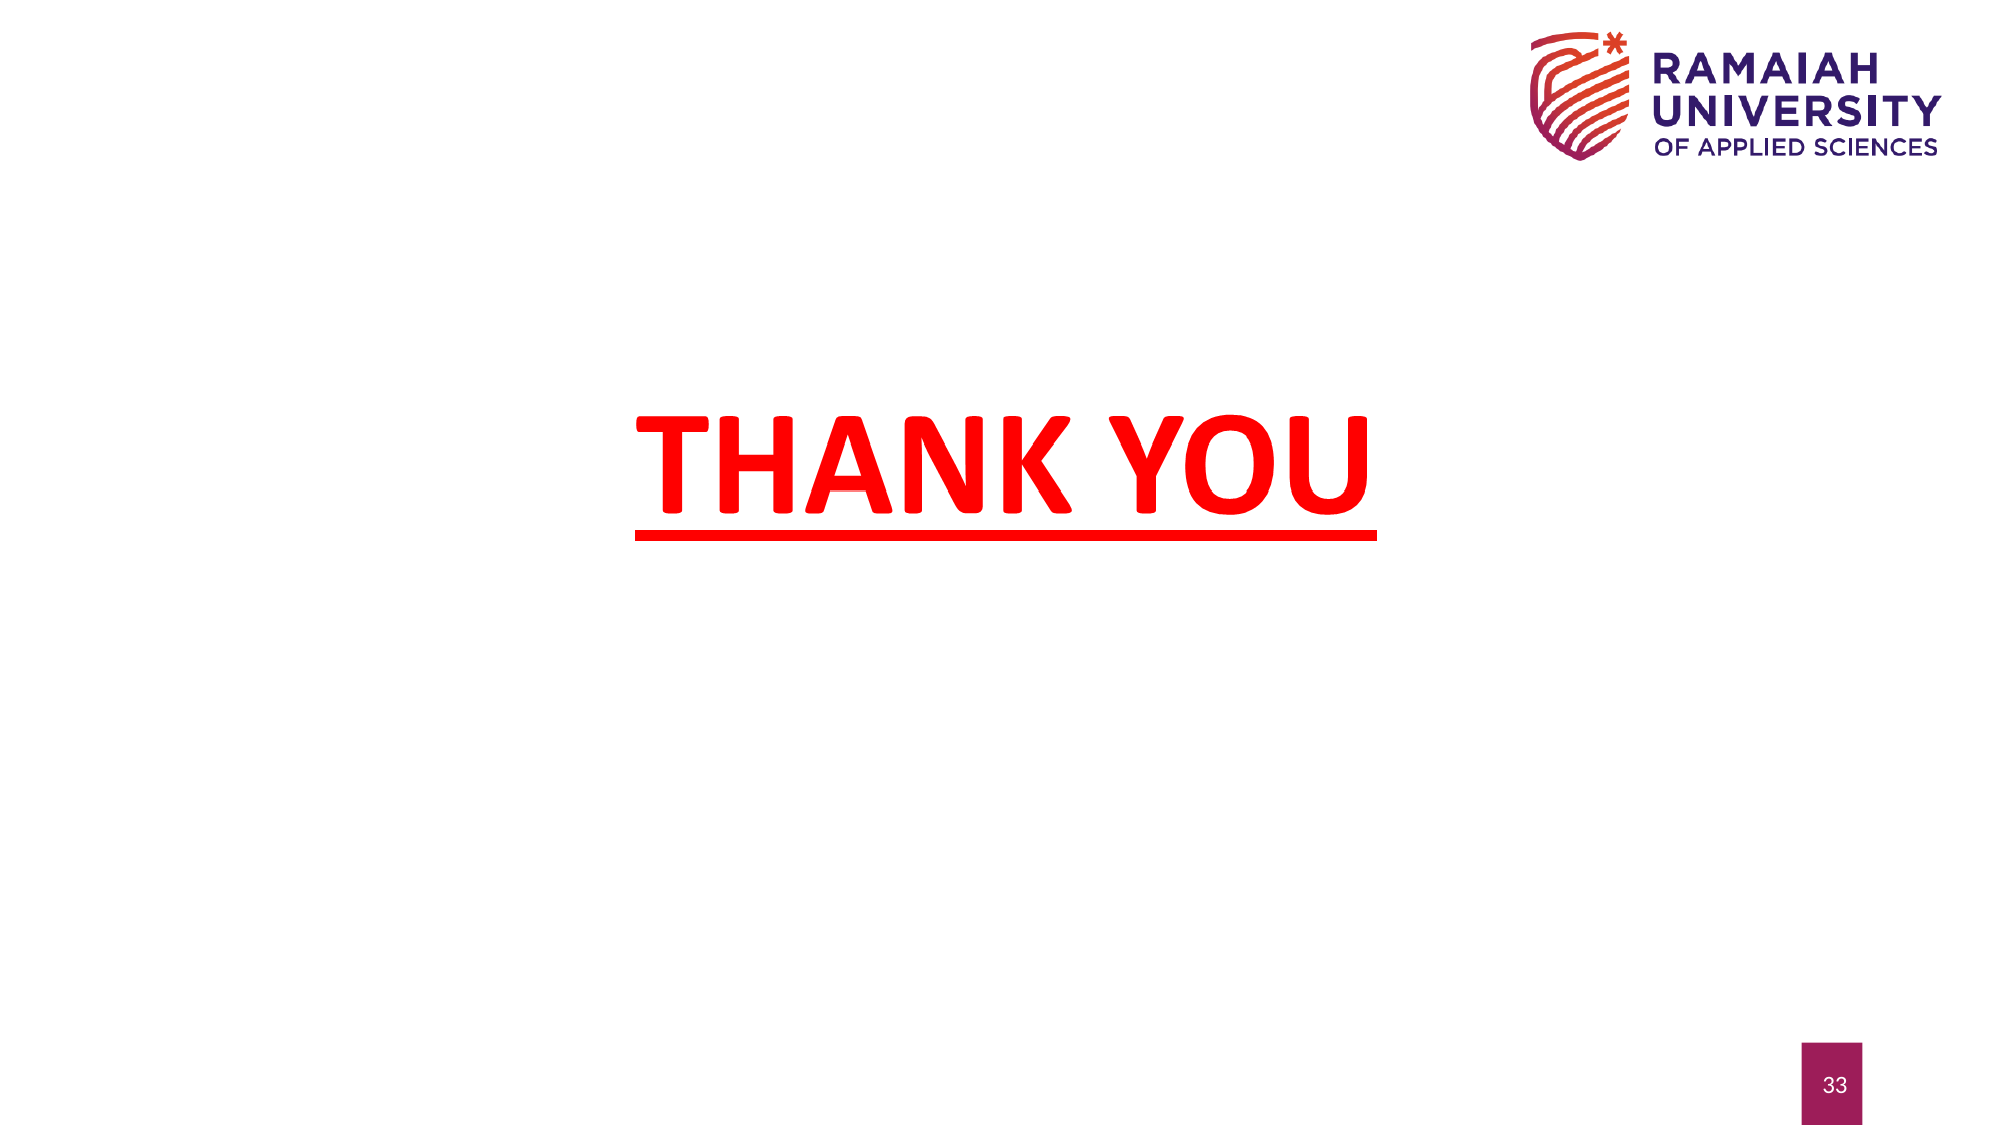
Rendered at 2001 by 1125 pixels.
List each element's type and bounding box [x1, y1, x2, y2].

picture [1512, 21, 1976, 169]
picture [275, 255, 1732, 1013]
